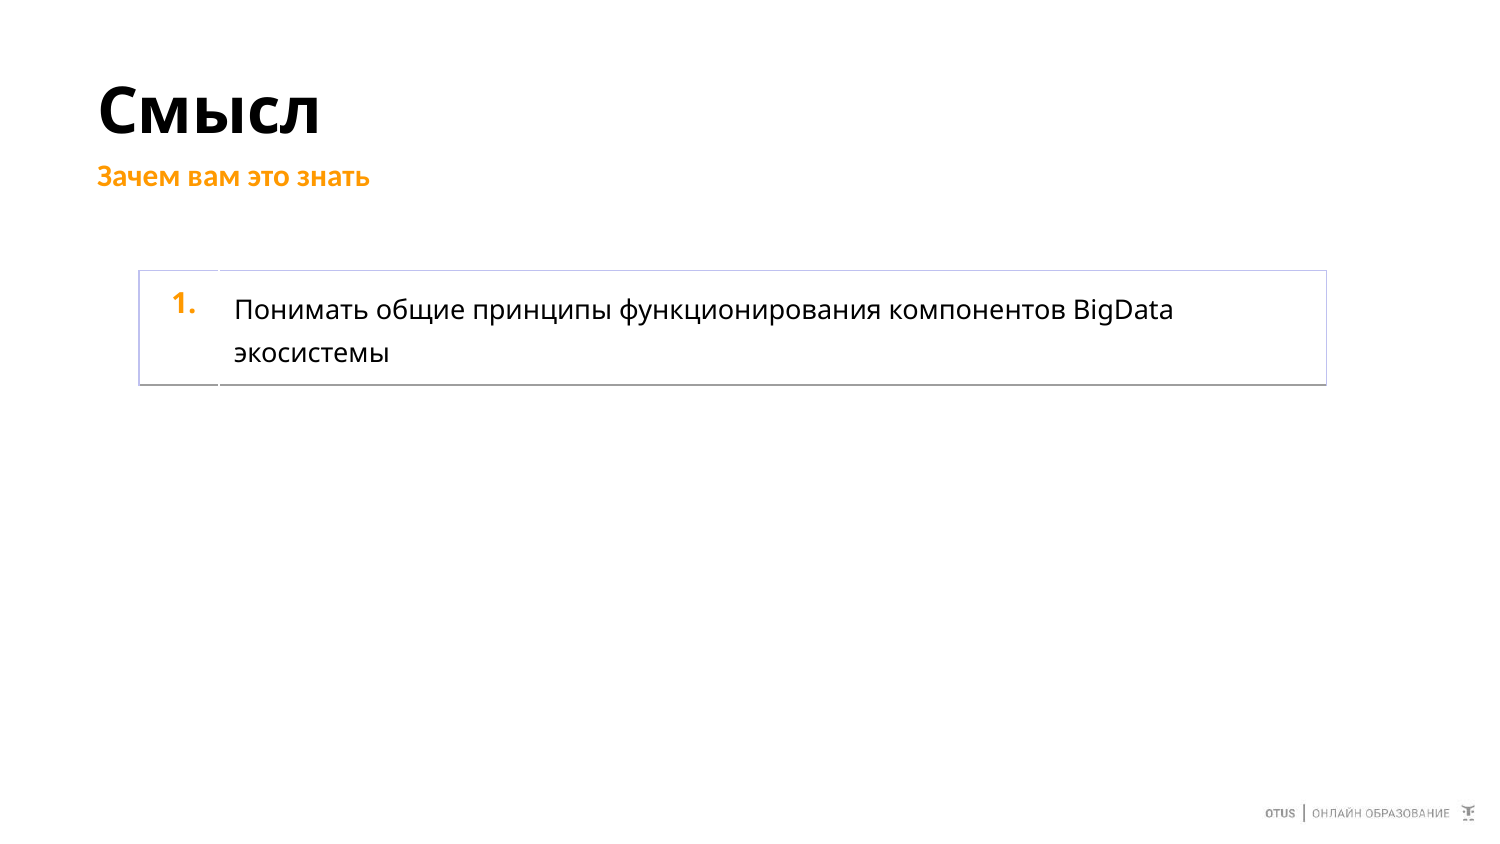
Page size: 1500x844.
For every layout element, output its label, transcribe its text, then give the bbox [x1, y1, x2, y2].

table_header Понимать общие принципы функционирования компонентов BigData экосистемы [220, 271, 1326, 384]
table_header 1. [140, 271, 218, 384]
subtitle Зачем вам это знать [82, 140, 1362, 271]
picture [1262, 799, 1475, 825]
title Смысл [82, 54, 1480, 234]
